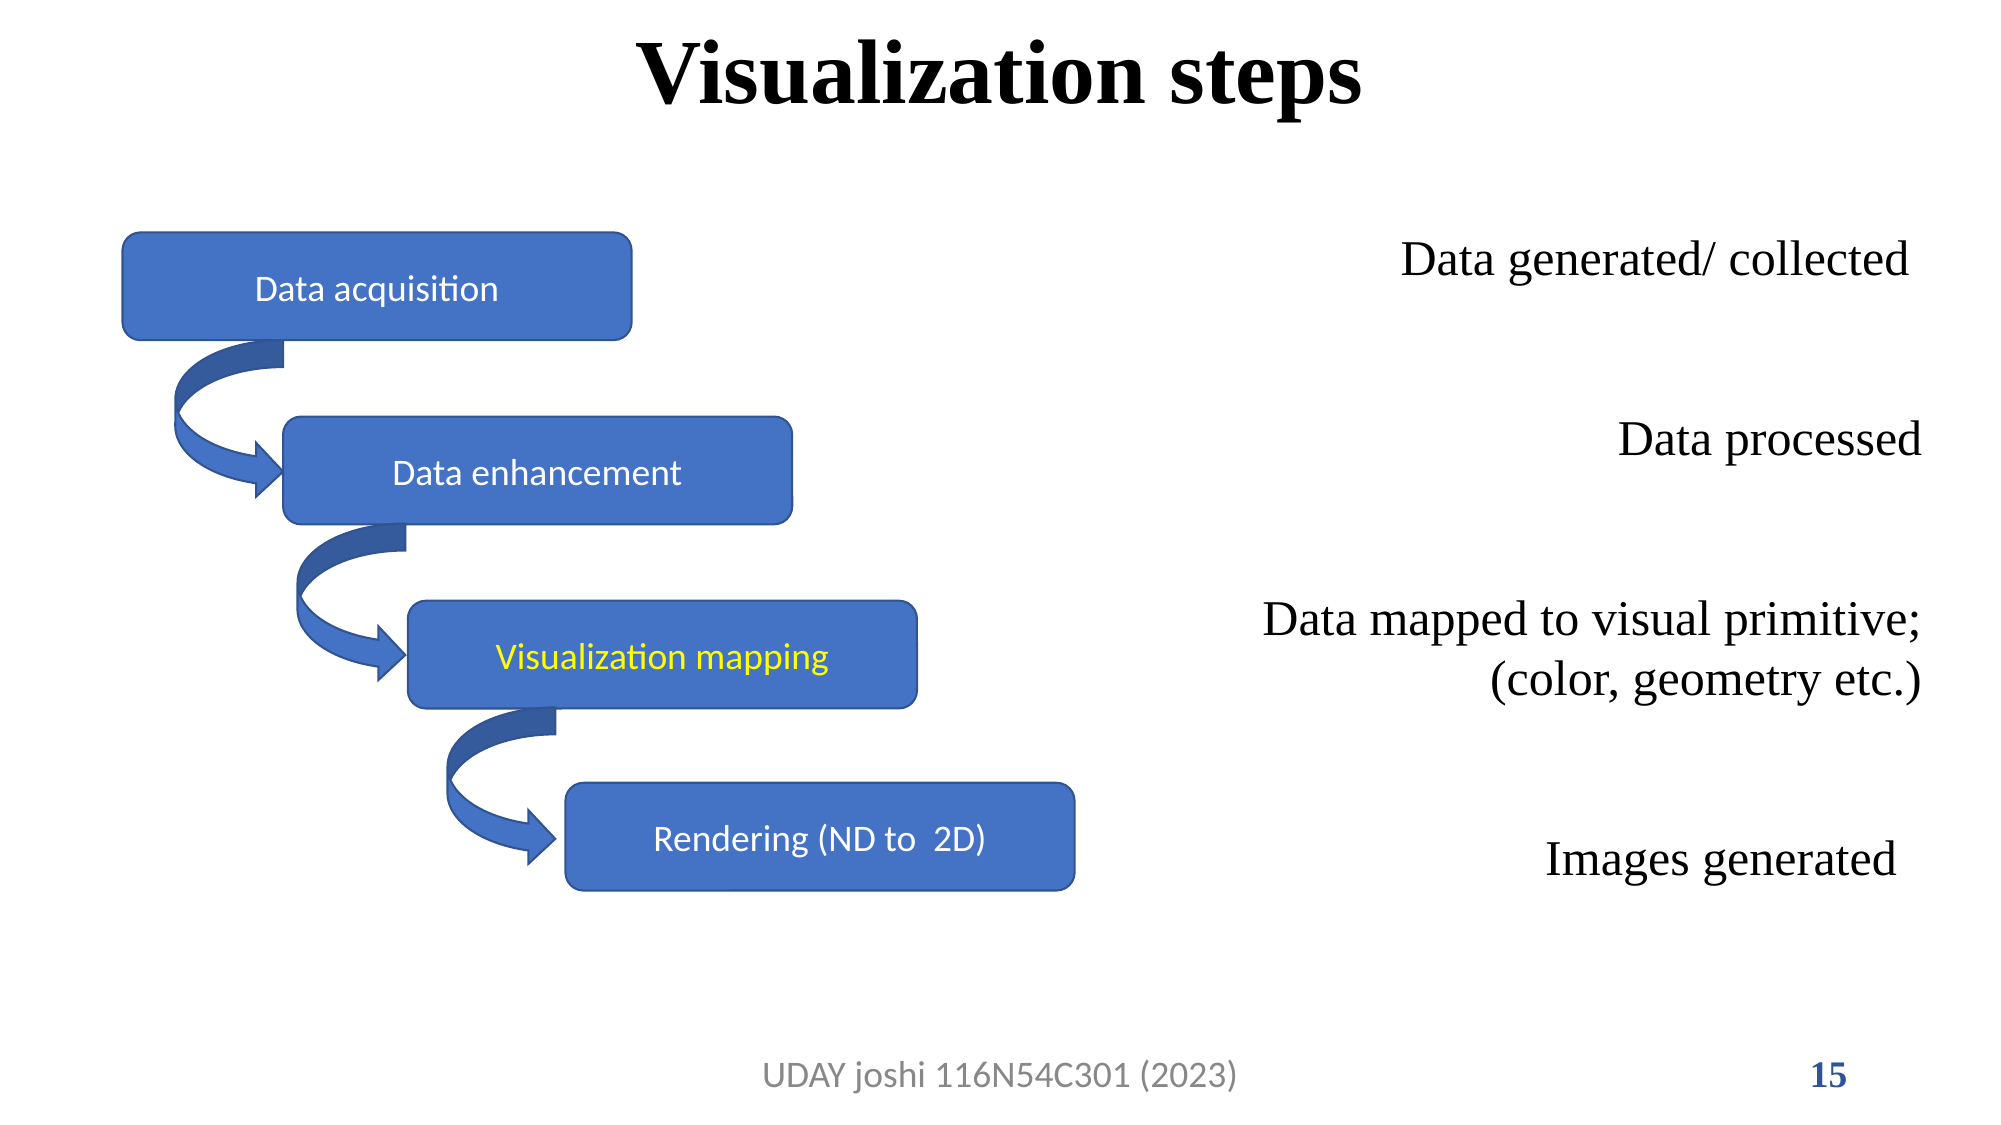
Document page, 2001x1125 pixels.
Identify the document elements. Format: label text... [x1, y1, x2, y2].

text_box Data generated/ collected Data processed Data mapped to visual primitive; (color, geometry etc.) Images generated [1225, 217, 1938, 893]
text_box Visualization mapping [407, 600, 918, 709]
title Visualization steps [137, 15, 1863, 133]
text_box Rendering (ND to 2D) [565, 782, 1075, 891]
text_box Data enhancement [283, 416, 793, 525]
text_box Data acquisition [122, 232, 632, 341]
footer UDAY joshi 116N54C301 (2023) [662, 1042, 1338, 1103]
text_box [297, 523, 406, 681]
text_box [447, 707, 556, 864]
slide_number 15 [1412, 1042, 1863, 1103]
text_box [175, 340, 284, 497]
